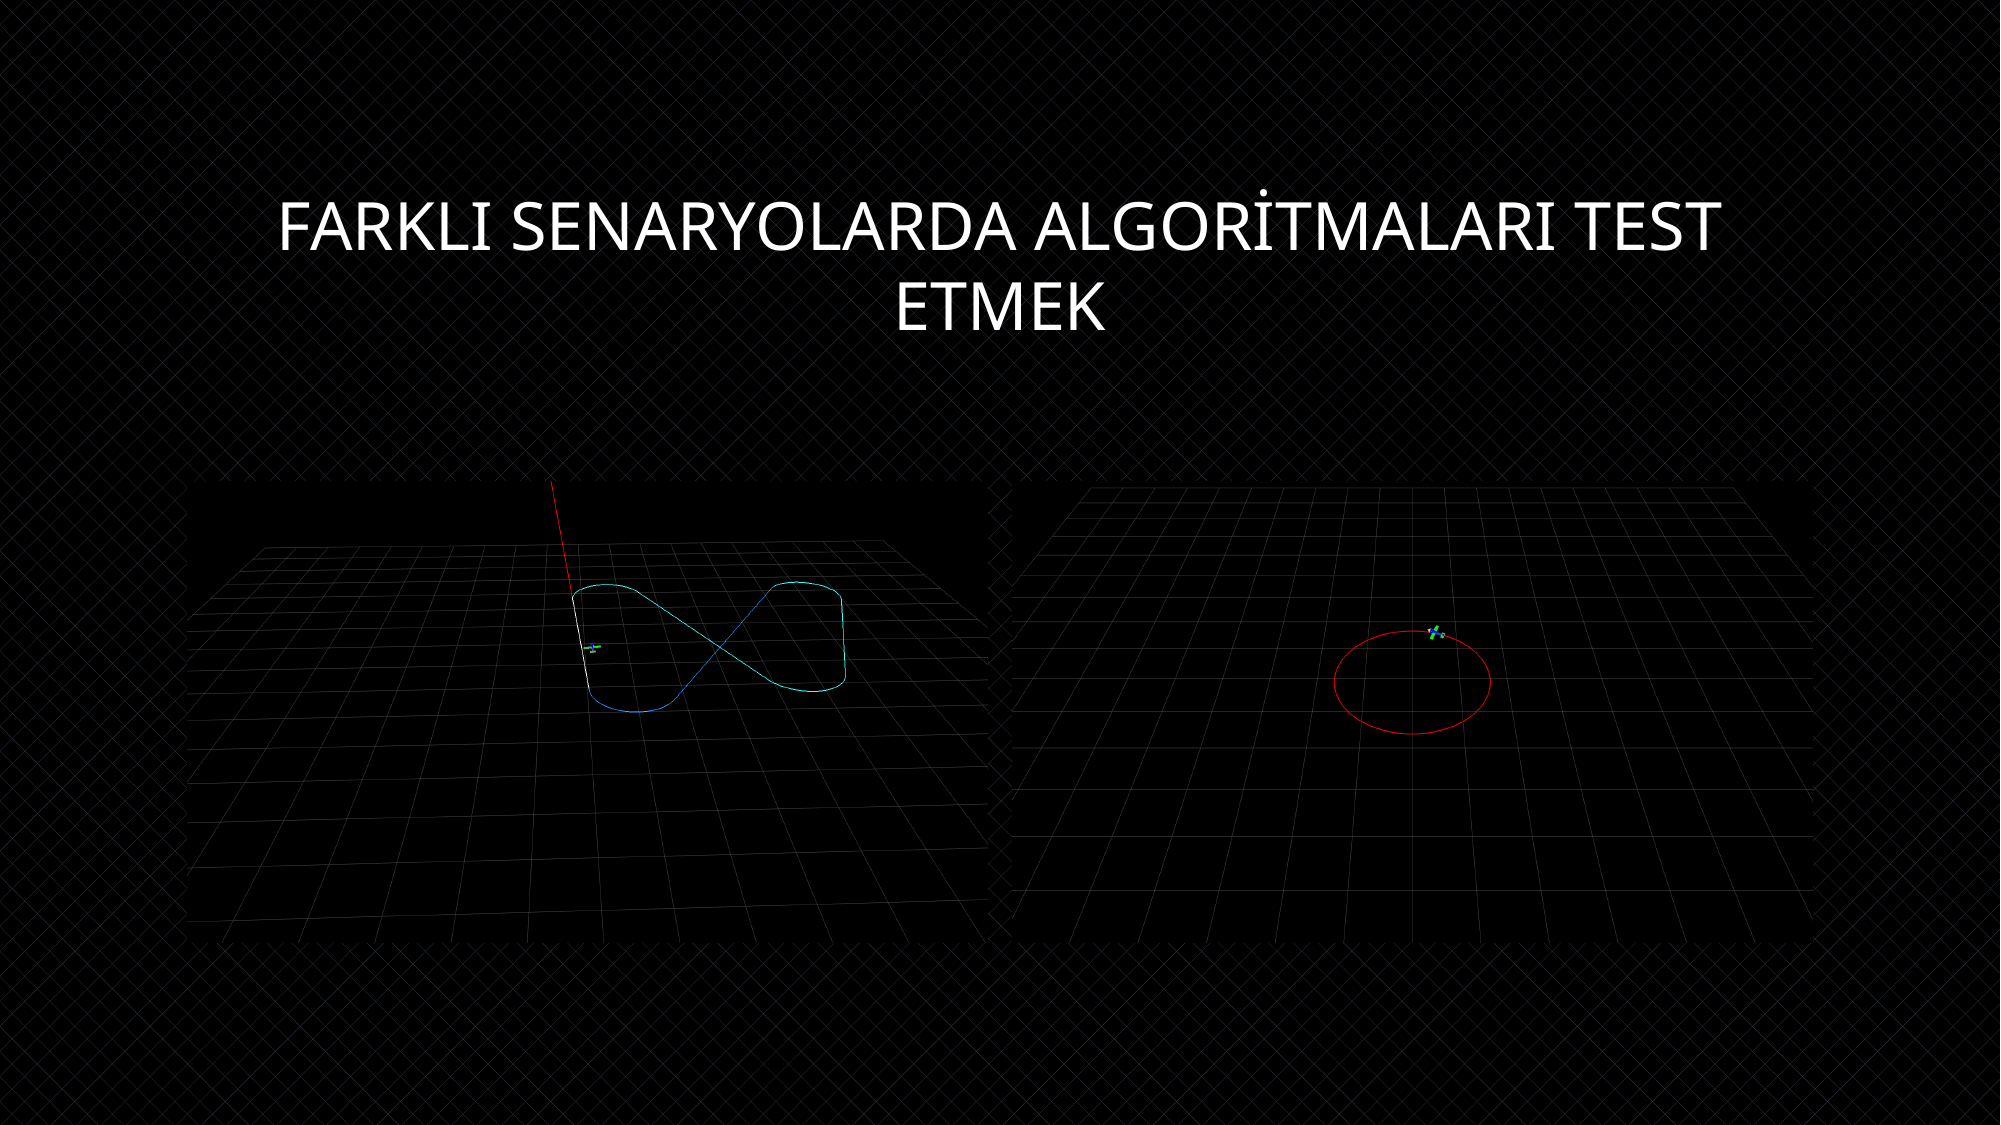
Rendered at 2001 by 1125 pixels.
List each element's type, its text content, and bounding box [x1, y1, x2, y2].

title Farklı senaryolarda algoritmaları test etmek [252, 139, 1748, 389]
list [186, 481, 988, 943]
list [1011, 481, 1813, 943]
